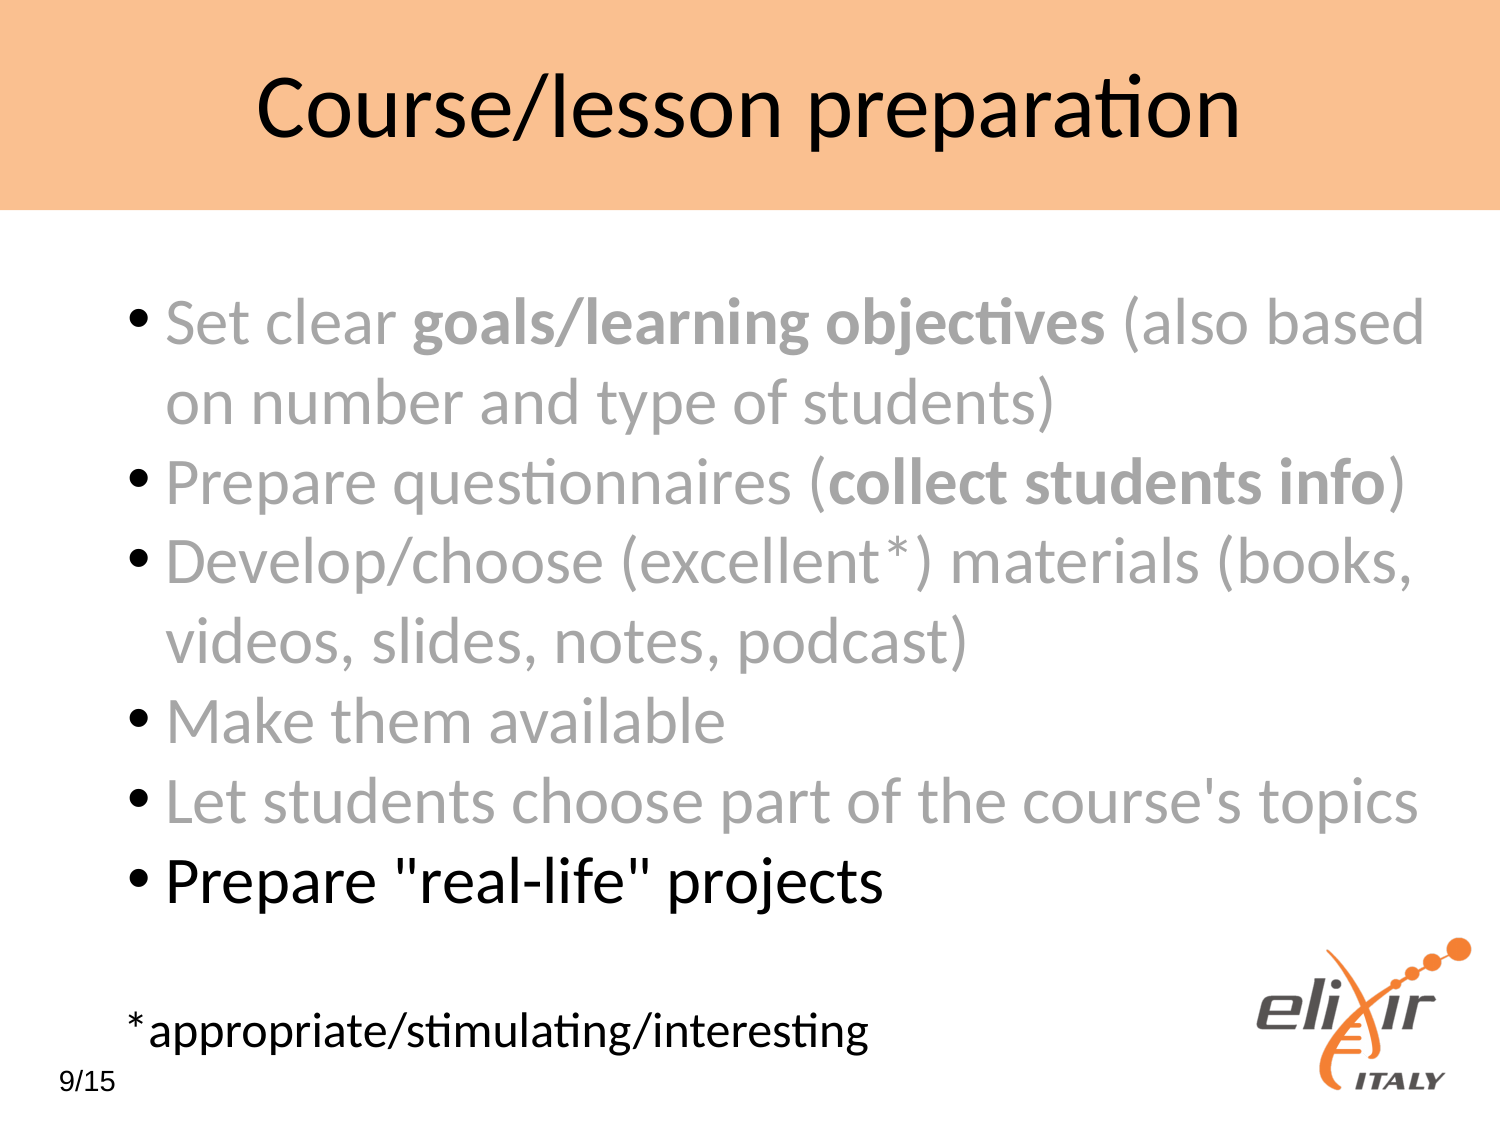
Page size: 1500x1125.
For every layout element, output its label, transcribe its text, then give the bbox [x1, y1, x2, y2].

text_box [0, 0, 1500, 211]
title Course/lesson preparation [75, 7, 1425, 196]
picture [1229, 914, 1500, 1125]
list Set clear goals/learning objectives (also based on number and type of students) Prepare questionnaires (collect students info) Develop/choose (excellent*) materials (books, videos, slides, notes, podcast) Make them available Let students choose part of the course's topics Prepare "real-life" projects *appropriate/stimulating/interesting [75, 262, 1456, 1005]
text_box 9/15 [44, 1055, 131, 1105]
